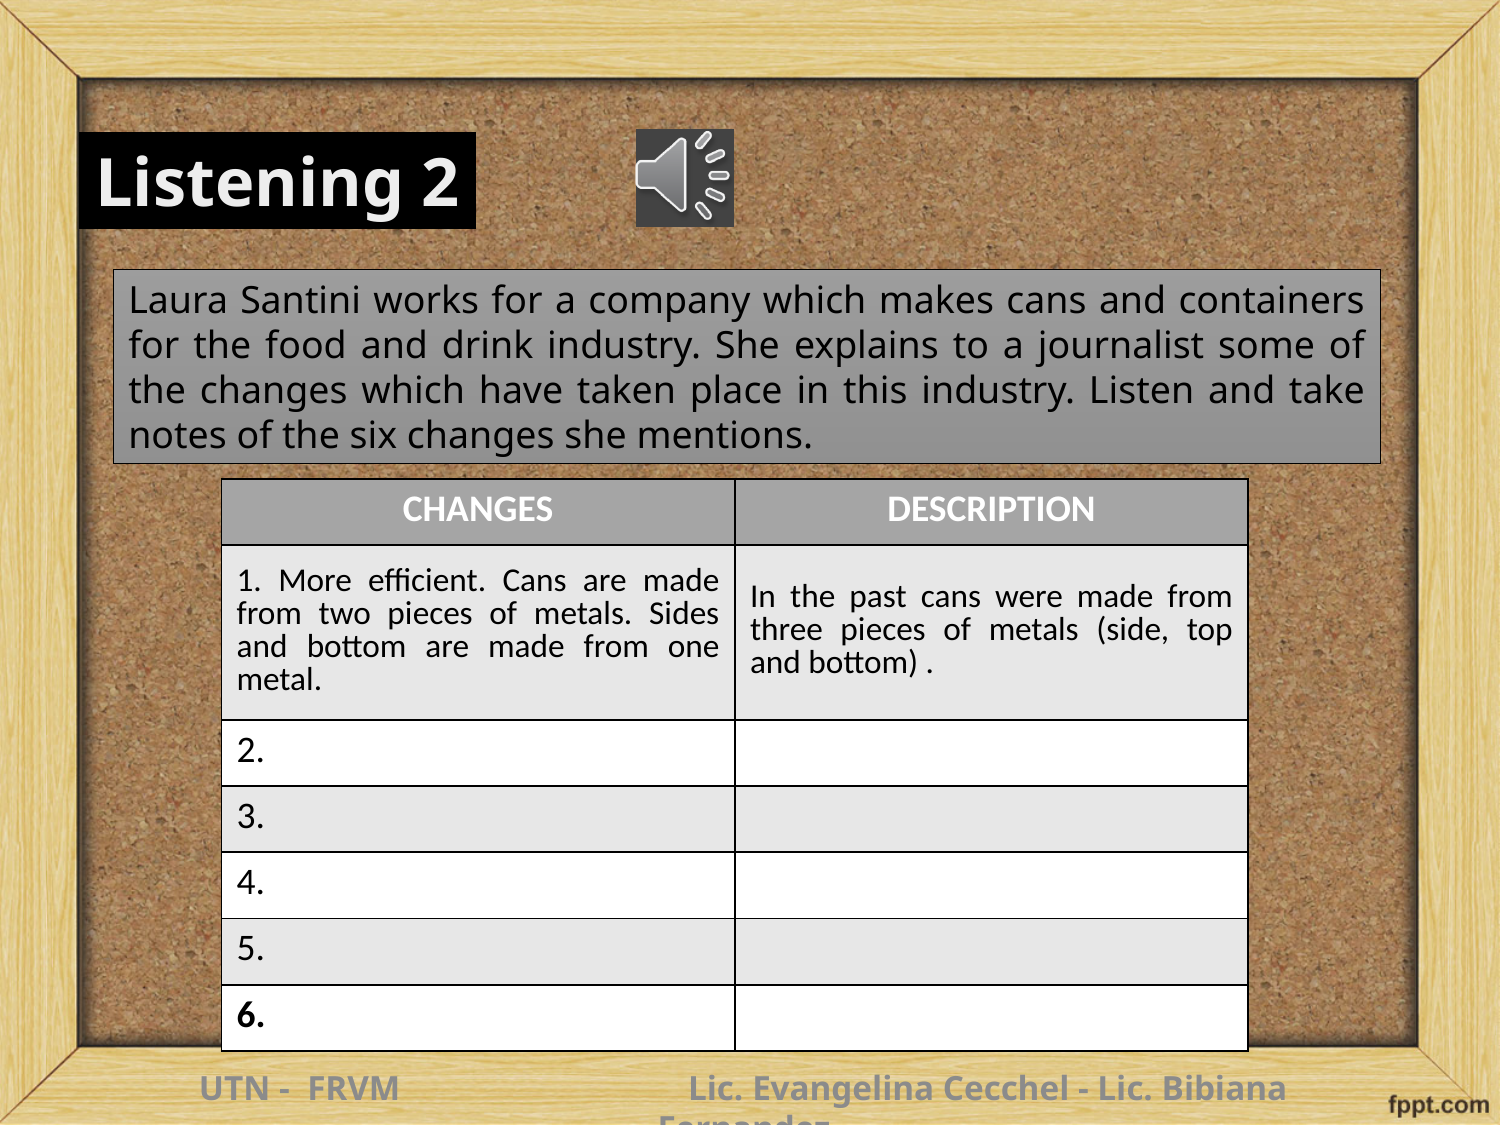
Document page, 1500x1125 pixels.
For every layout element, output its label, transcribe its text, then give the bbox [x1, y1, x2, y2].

table_cell [736, 721, 1247, 785]
table_cell 3. [222, 787, 734, 851]
table_cell 2. [222, 721, 734, 785]
table_cell [736, 986, 1247, 1050]
table_cell 5. [222, 919, 734, 984]
table_cell In the past cans were made from three pieces of metals (side, top and bottom) . [736, 546, 1247, 719]
table_cell [736, 919, 1247, 984]
table_header CHANGES [222, 480, 734, 544]
text_box Laura Santini works for a company which makes cans and containers for the food and drink industry. She explains to a journalist some of the changes which have taken place in this industry. Listen and take notes of the six changes she mentions. [113, 269, 1381, 464]
picture [634, 128, 735, 229]
table_cell 1. More efficient. Cans are made from two pieces of metals. Sides and bottom are made from one metal. [222, 546, 734, 719]
table_cell [736, 853, 1247, 918]
text_box Listening 2 [79, 132, 476, 229]
table_cell [736, 787, 1247, 851]
footer UTN - FRVM Lic. Evangelina Cecchel - Lic. Bibiana Fernandez [159, 1061, 1329, 1125]
table_cell 6. [222, 986, 734, 1050]
table_header DESCRIPTION [736, 480, 1247, 544]
table_cell 4. [222, 853, 734, 918]
